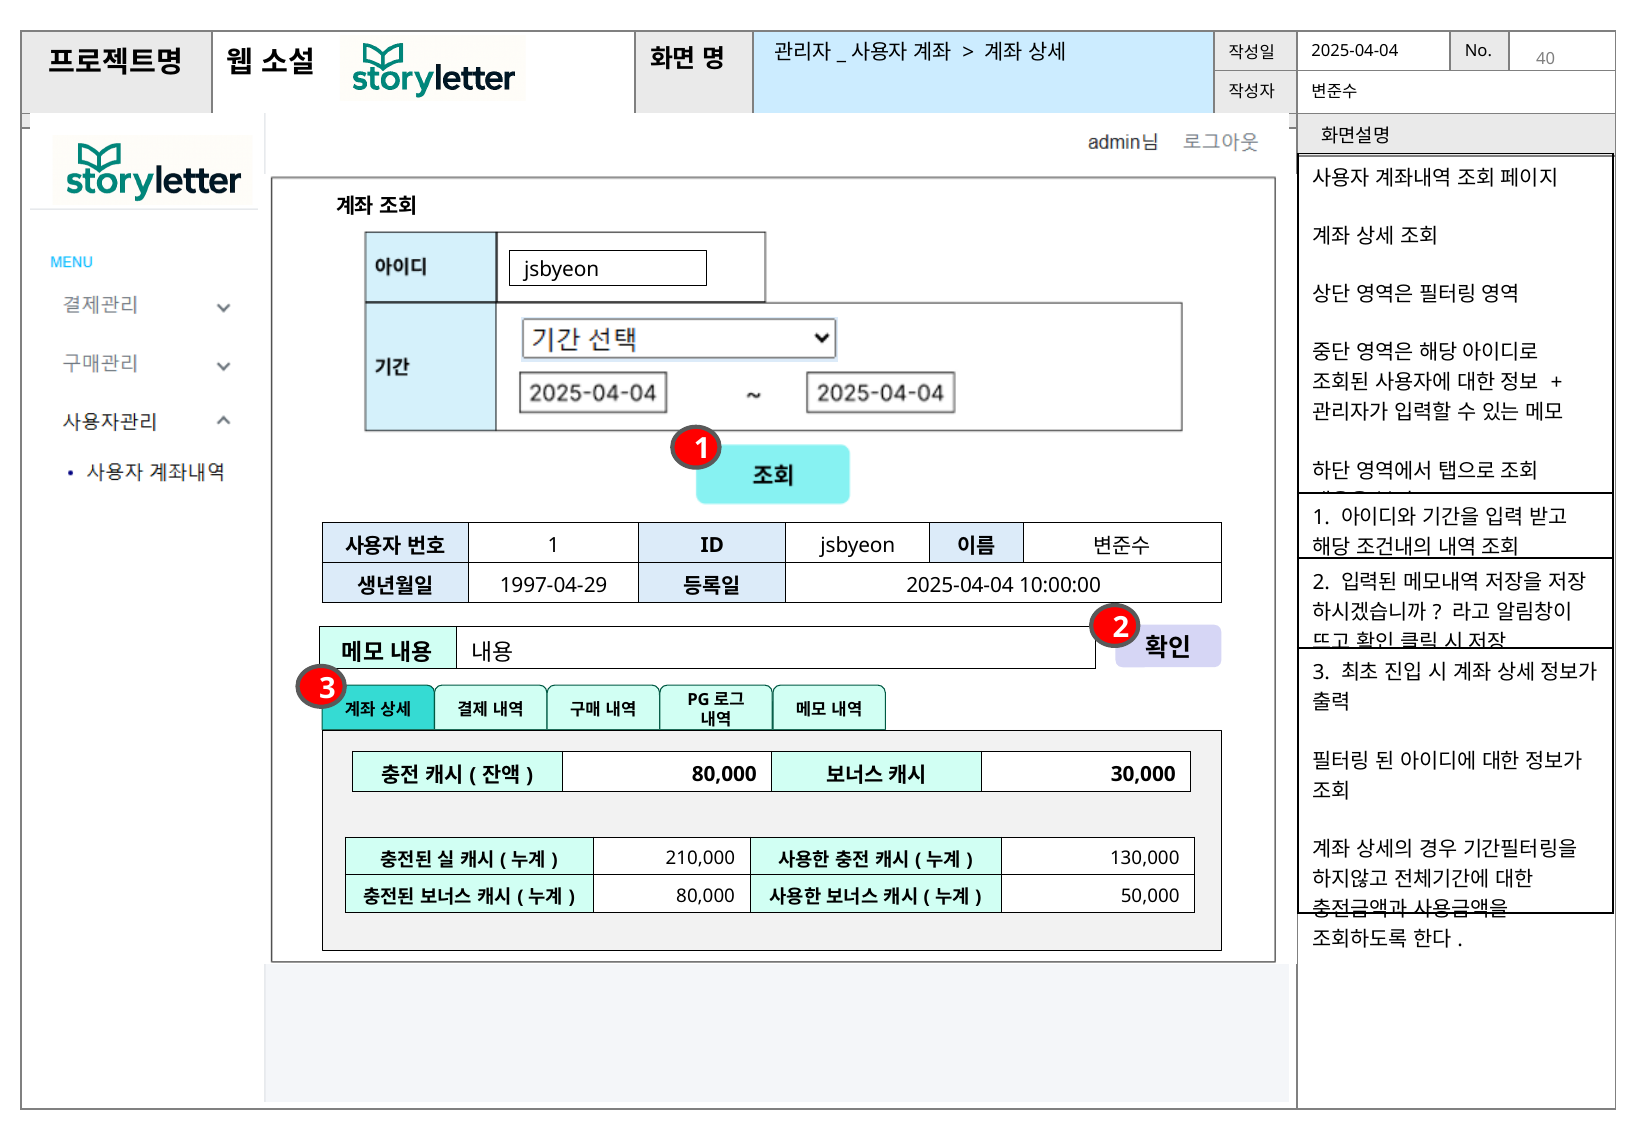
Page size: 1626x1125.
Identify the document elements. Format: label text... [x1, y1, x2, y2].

table_cell 2. 입력된 메모내역 저장을 저장 하시겠습니까? 라고 알림창이 뜨고 확인 클릭 시 저장 [1302, 559, 1612, 647]
table_cell 3. 최초 진입 시 계좌 상세 정보가 출력 필터링 된 아이디에 대한 정보가 조회 계좌 상세의 경우 기간필터링을 하지않고 전체기간에 대한 충전금액과 사용금액을 조회하도록 한다. [1302, 649, 1612, 912]
table_cell 1. 아이디와 기간을 입력 받고 해당 조건내의 내역 조회 [1302, 494, 1612, 557]
picture [339, 35, 526, 101]
table_header 사용자 계좌내역 조회 페이지 계좌 상세 조회 상단 영역은 필터링 영역 중단 영역은 해당 아이디로 조회된 사용자에 대한 정보 + 관리자가 입력할 수 있는 메모 하단 영역에서 탭으로 조회 내용을 분리 [1299, 154, 1612, 492]
picture [30, 113, 1298, 1102]
text_box 관리자_사용자 계좌 > 계좌 상세 [760, 31, 1082, 71]
